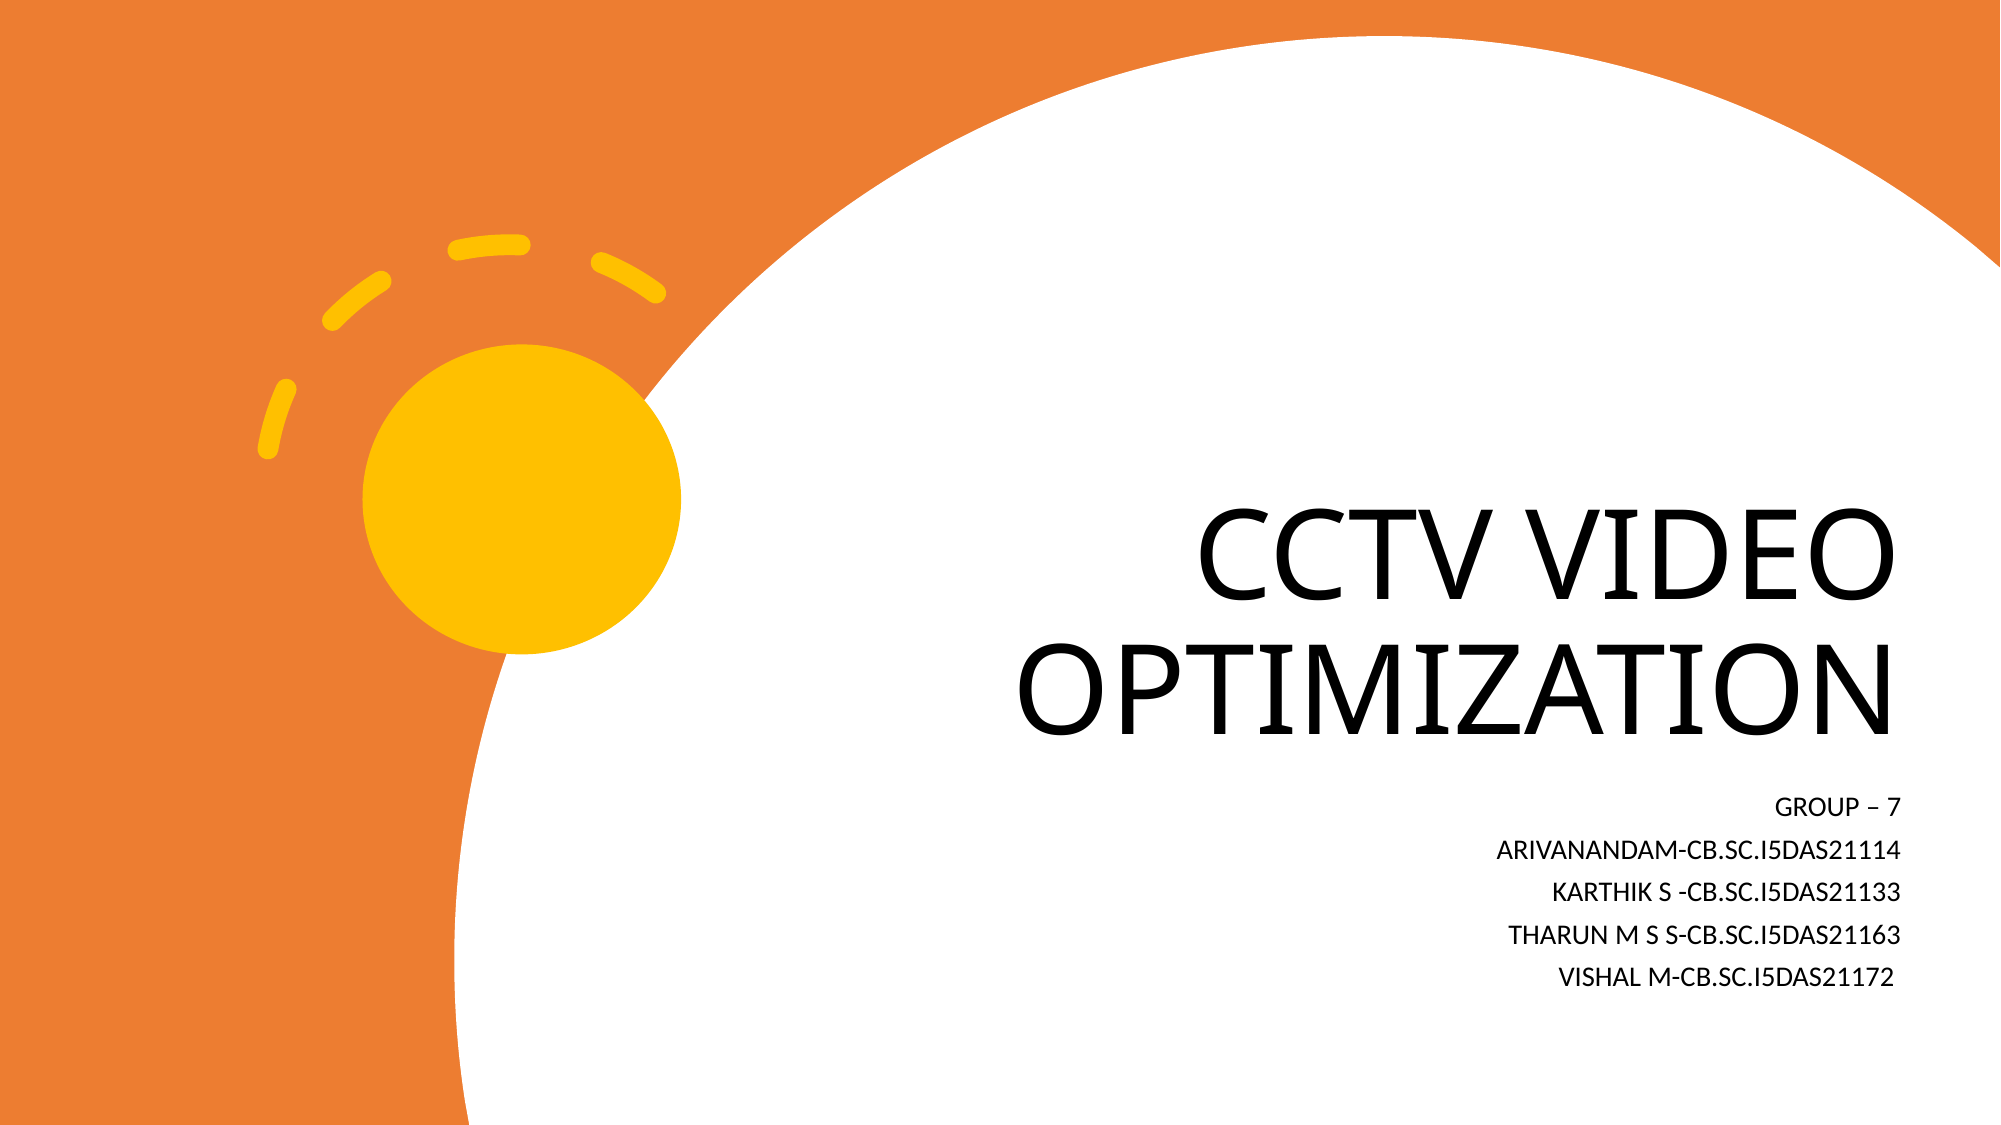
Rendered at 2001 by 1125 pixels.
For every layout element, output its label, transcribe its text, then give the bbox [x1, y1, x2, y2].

title CCTV VIDEO OPTIMIZATION [662, 318, 1917, 770]
text_box [453, 35, 2000, 1125]
text_box [361, 373, 662, 656]
text_box [267, 244, 676, 490]
subtitle GROUP – 7 ARIVANANDAM-CB.SC.I5DAS21114 KARTHIK S -CB.SC.I5DAS21133 THARUN M S S-CB.SC.I5DAS21163 VISHAL M-CB.SC.I5DAS21172 [662, 784, 1917, 1003]
text_box [0, 0, 2000, 1125]
